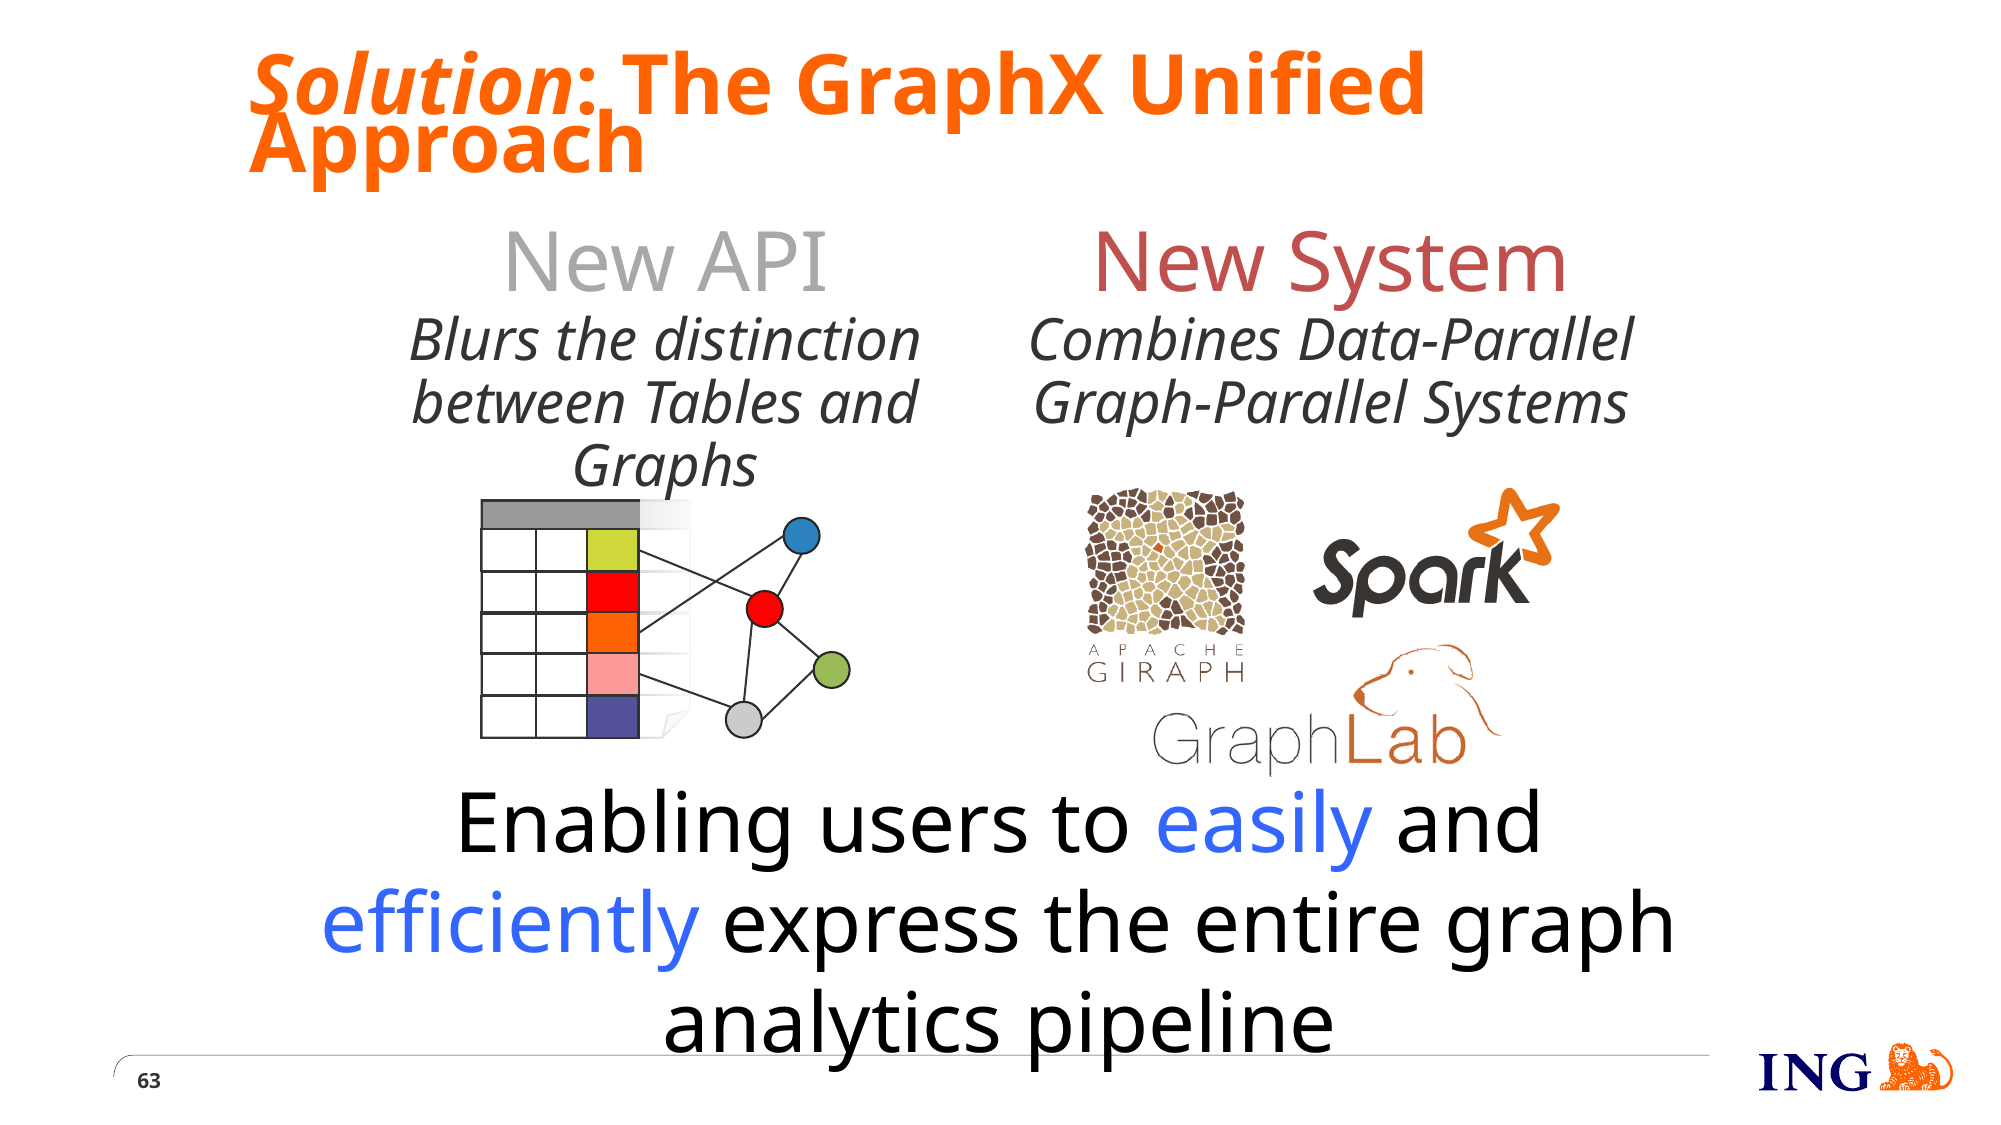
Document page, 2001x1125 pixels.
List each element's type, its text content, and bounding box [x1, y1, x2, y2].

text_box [999, 212, 1663, 777]
title Solution: The GraphX Unified Approach [249, 37, 1750, 225]
slide_number 63 [137, 1066, 219, 1097]
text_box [337, 212, 994, 750]
text_box Enabling users to easily and efficiently express the entire graph analytics pipeline [249, 799, 1750, 1038]
